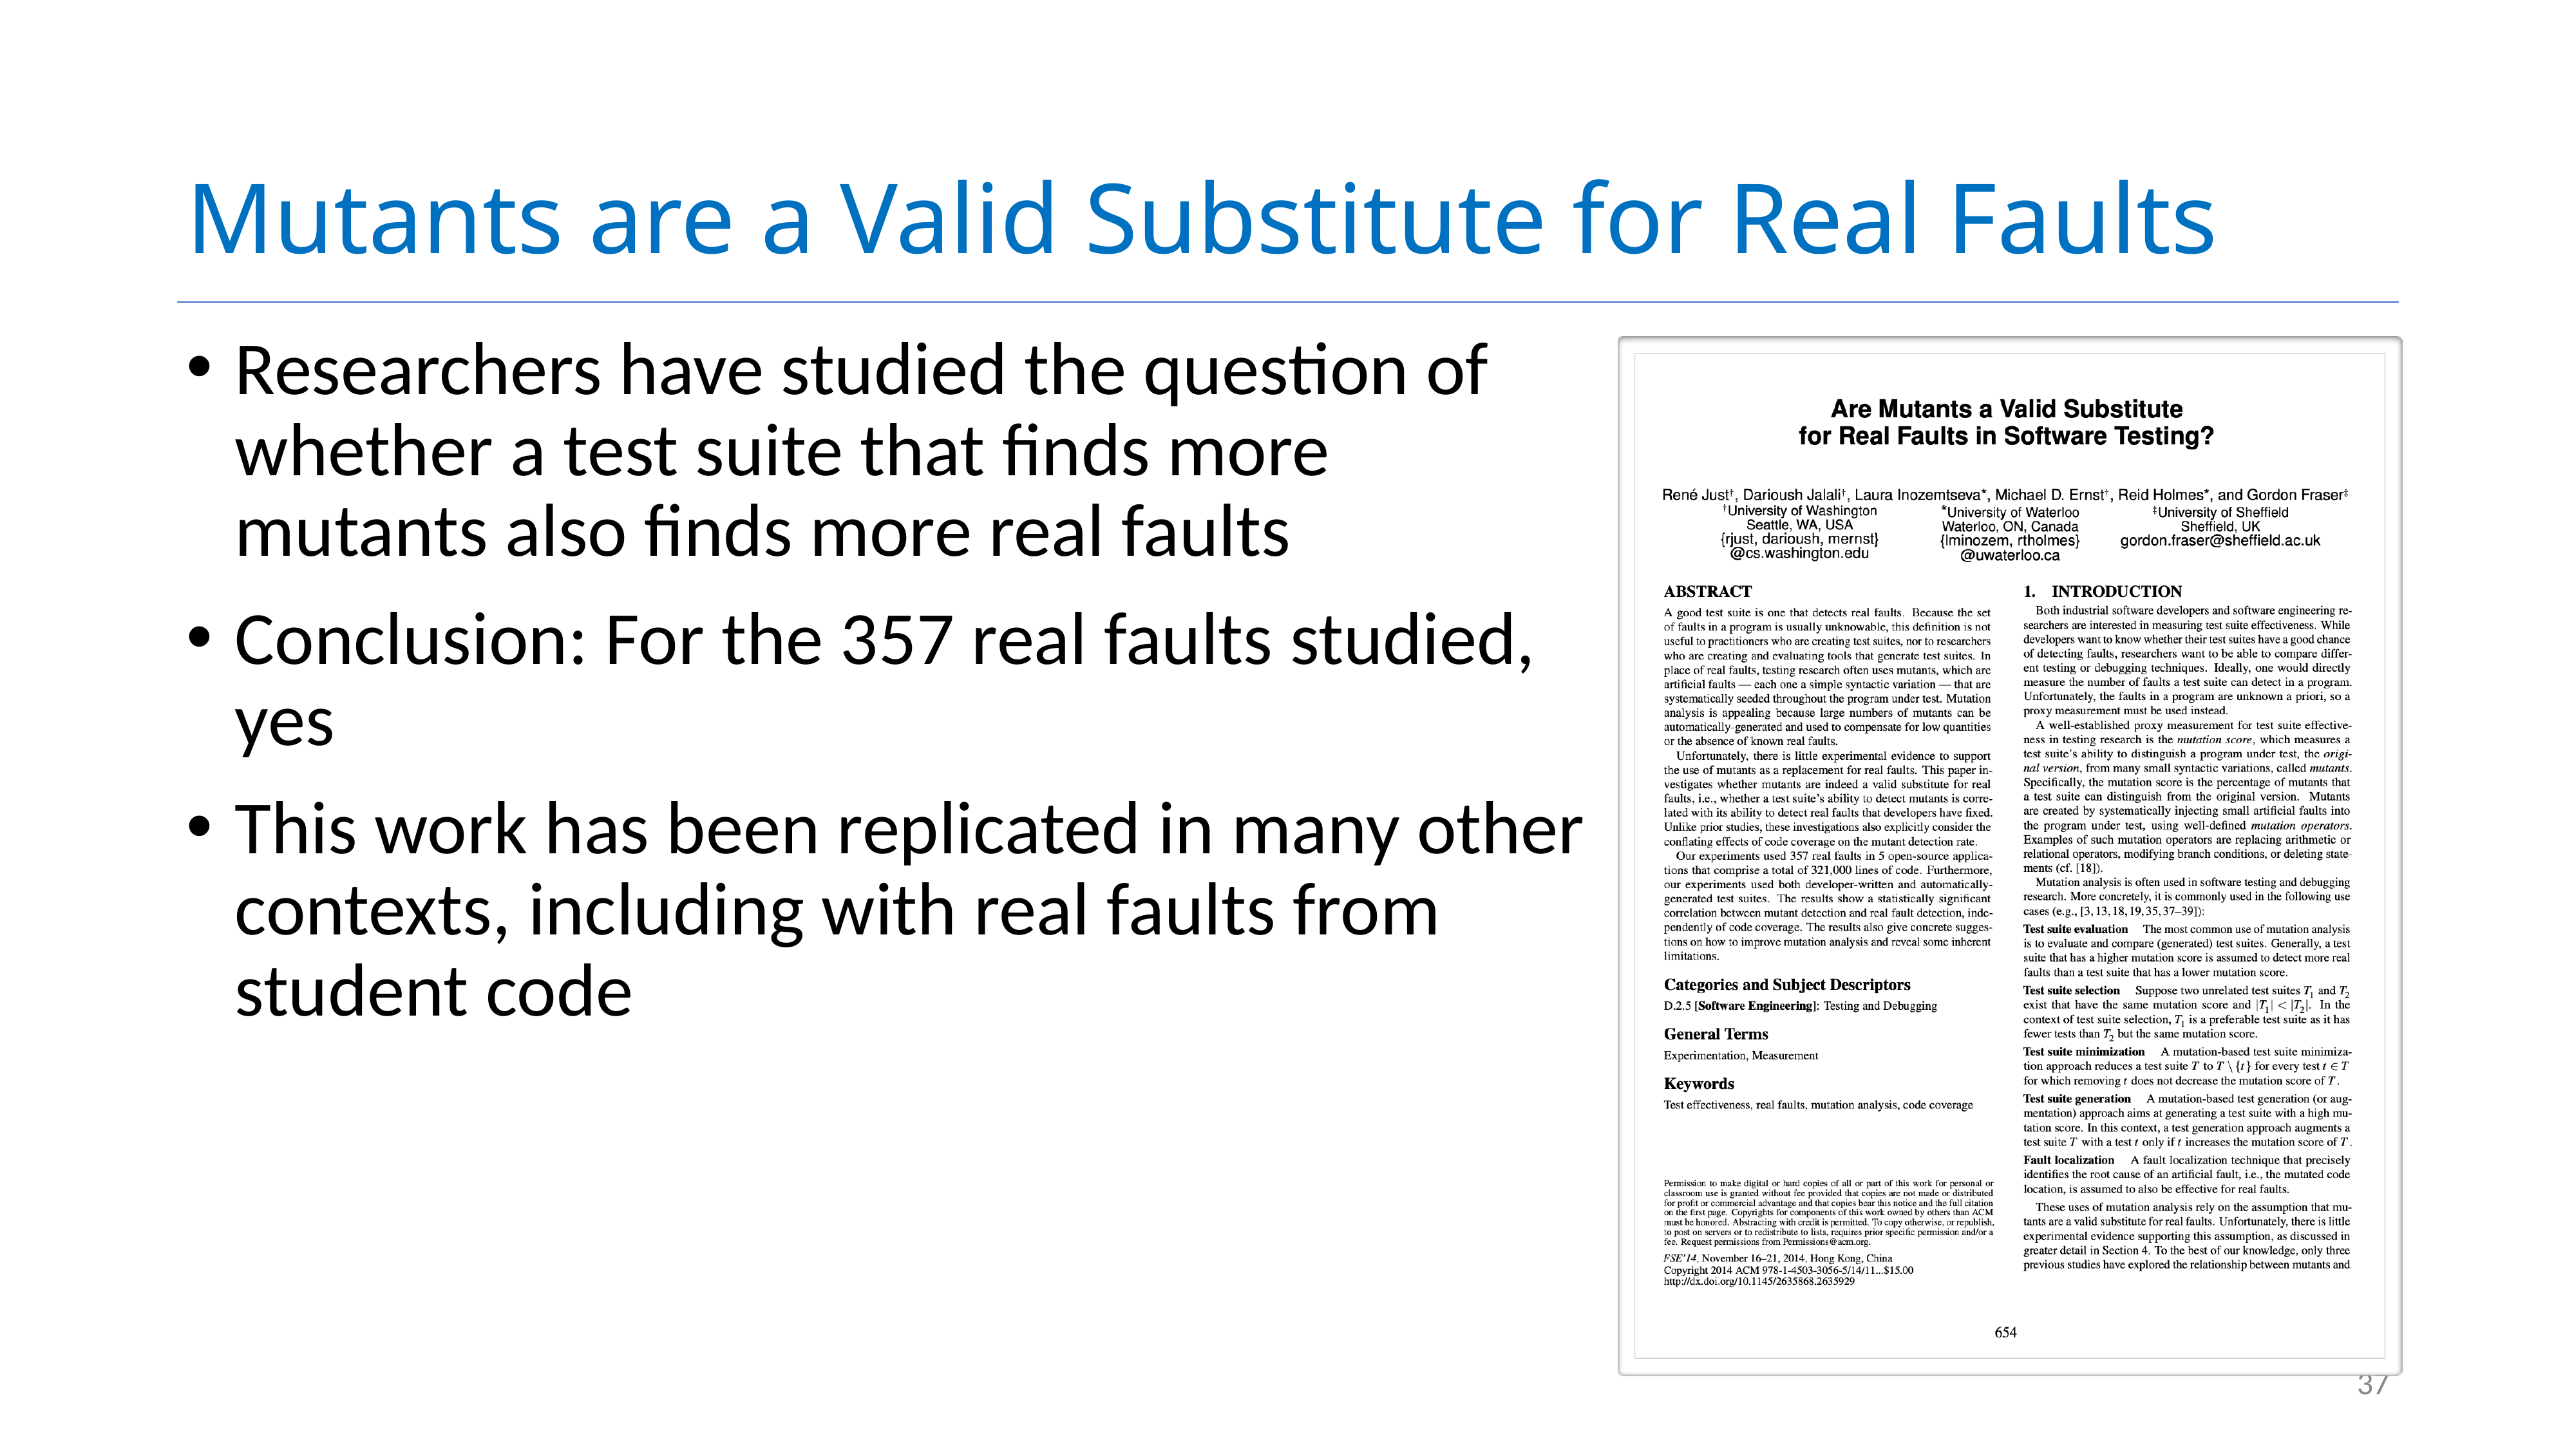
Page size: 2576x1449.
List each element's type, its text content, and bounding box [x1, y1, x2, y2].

title Mutants are a Valid Substitute for Real Faults [176, 3, 2400, 285]
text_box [1618, 336, 2403, 1378]
list Researchers have studied the question of whether a test suite that finds more mutants also finds more real faults Conclusion: For the 357 real faults studied, yes This work has been replicated in many other contexts, including with real faults from student code [176, 318, 1603, 1238]
slide_number 37 [2344, 1378, 2400, 1408]
